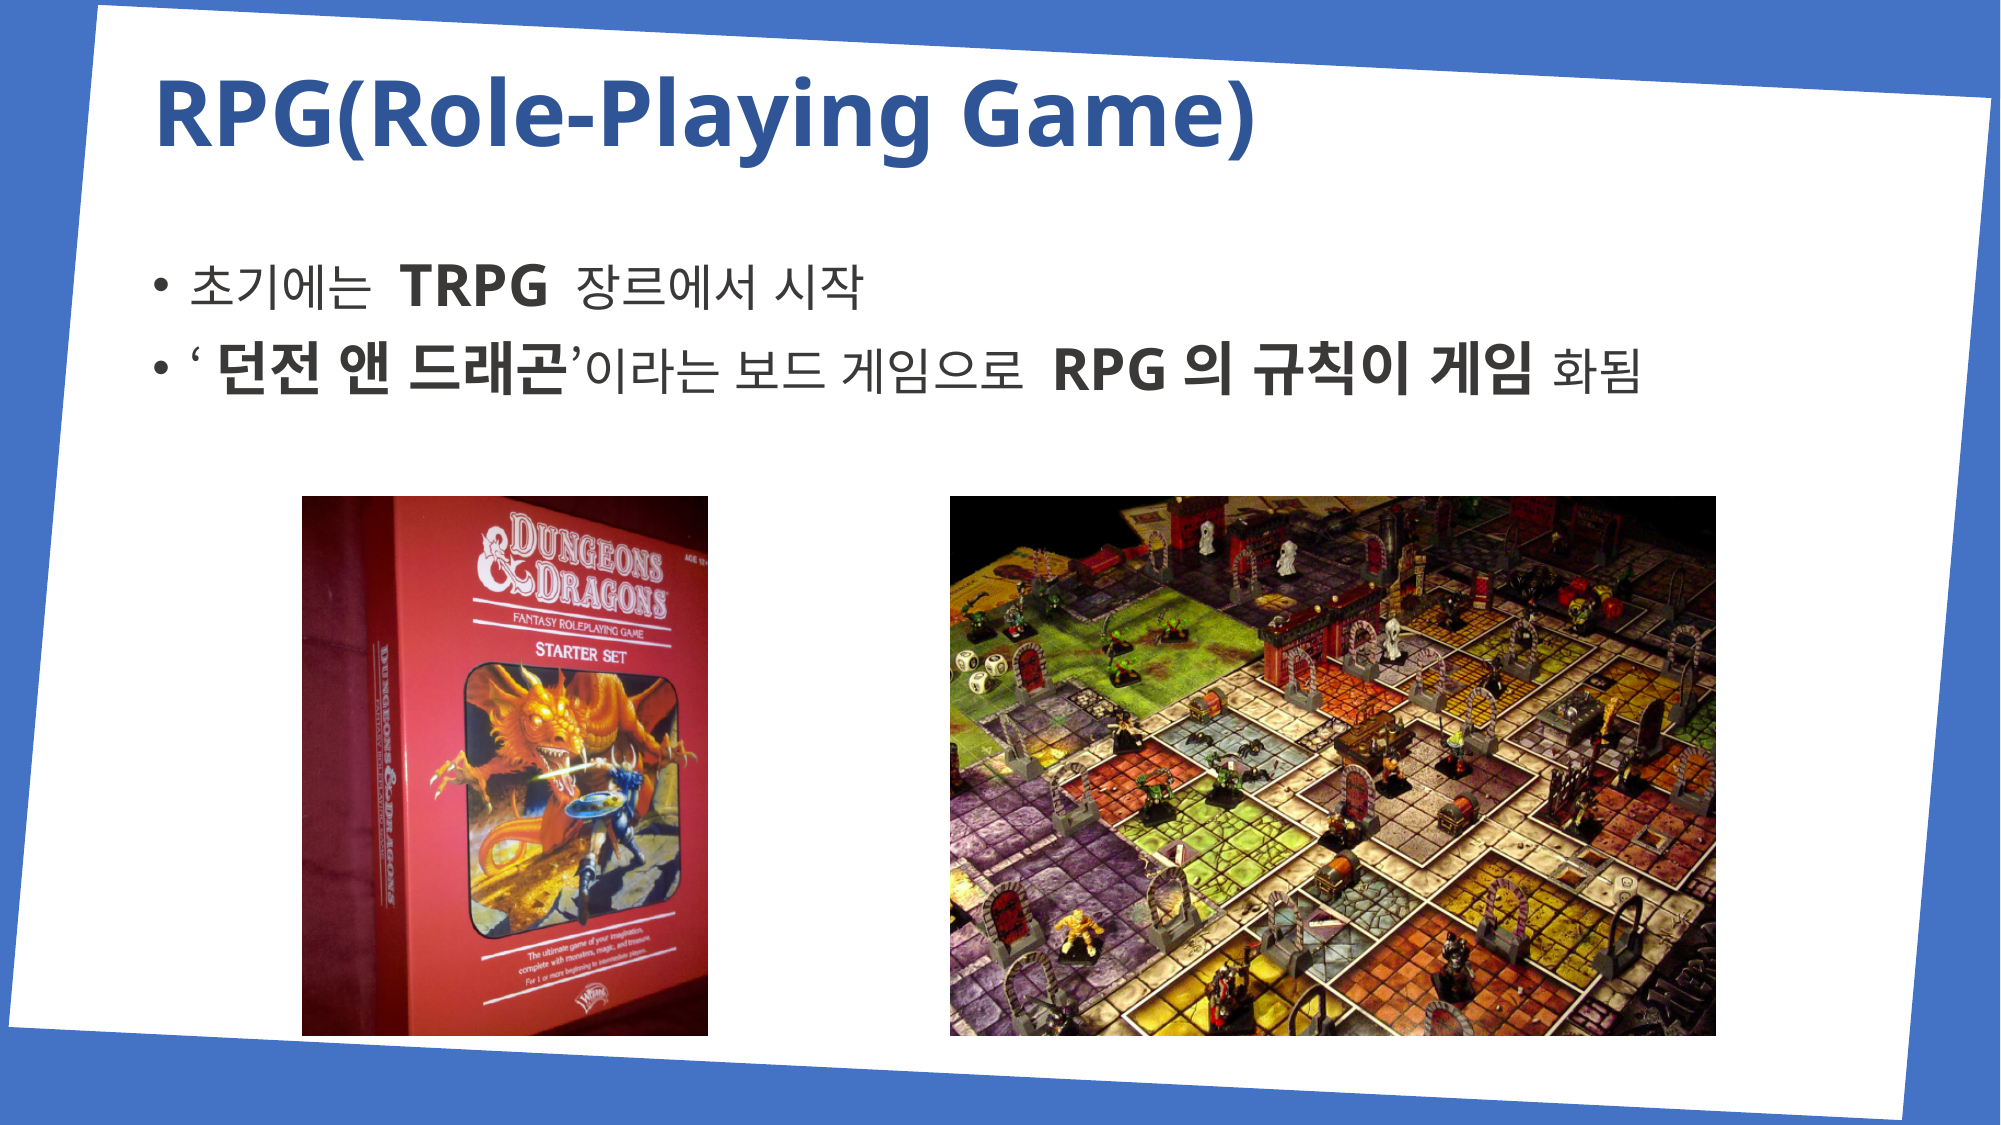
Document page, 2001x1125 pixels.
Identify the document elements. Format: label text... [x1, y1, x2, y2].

list 초기에는 TRPG 장르에서 시작 ‘던전 앤 드래곤’이라는 보드 게임으로 RPG의 규칙이 게임 화됨 [137, 248, 1863, 963]
picture [302, 496, 708, 1036]
picture [949, 496, 1716, 1036]
title RPG(Role-Playing Game) [137, 59, 1863, 248]
